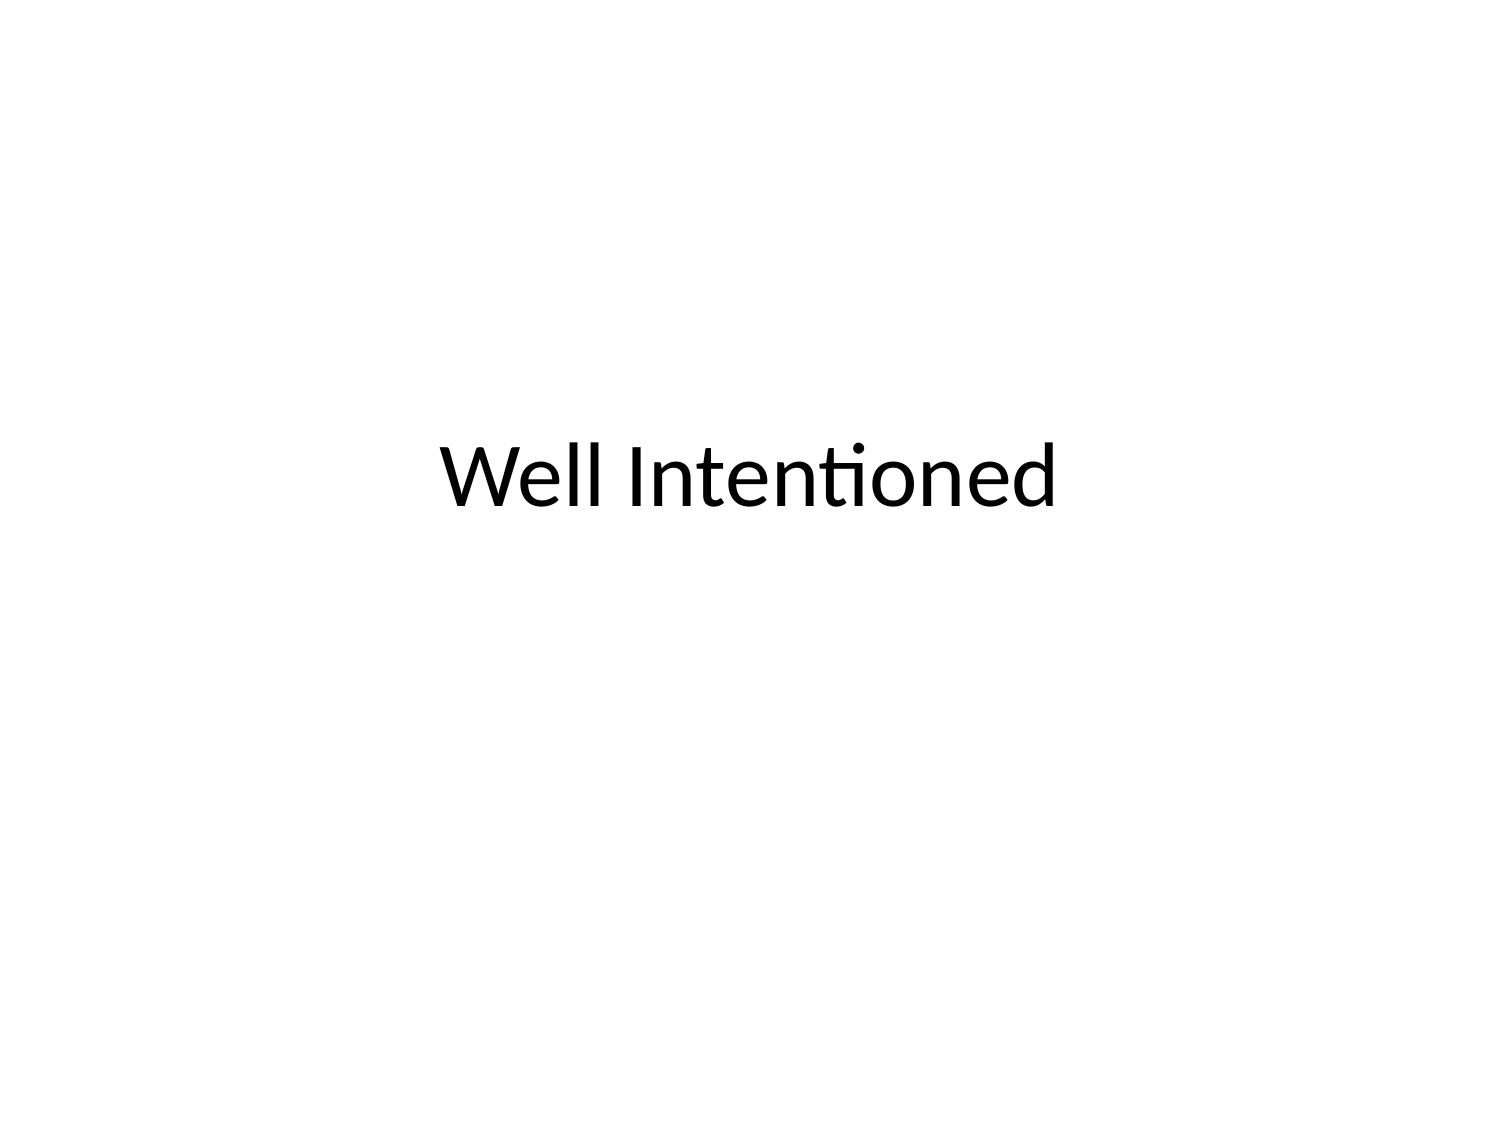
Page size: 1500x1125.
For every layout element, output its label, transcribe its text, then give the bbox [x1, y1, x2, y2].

title Well Intentioned [112, 349, 1388, 591]
